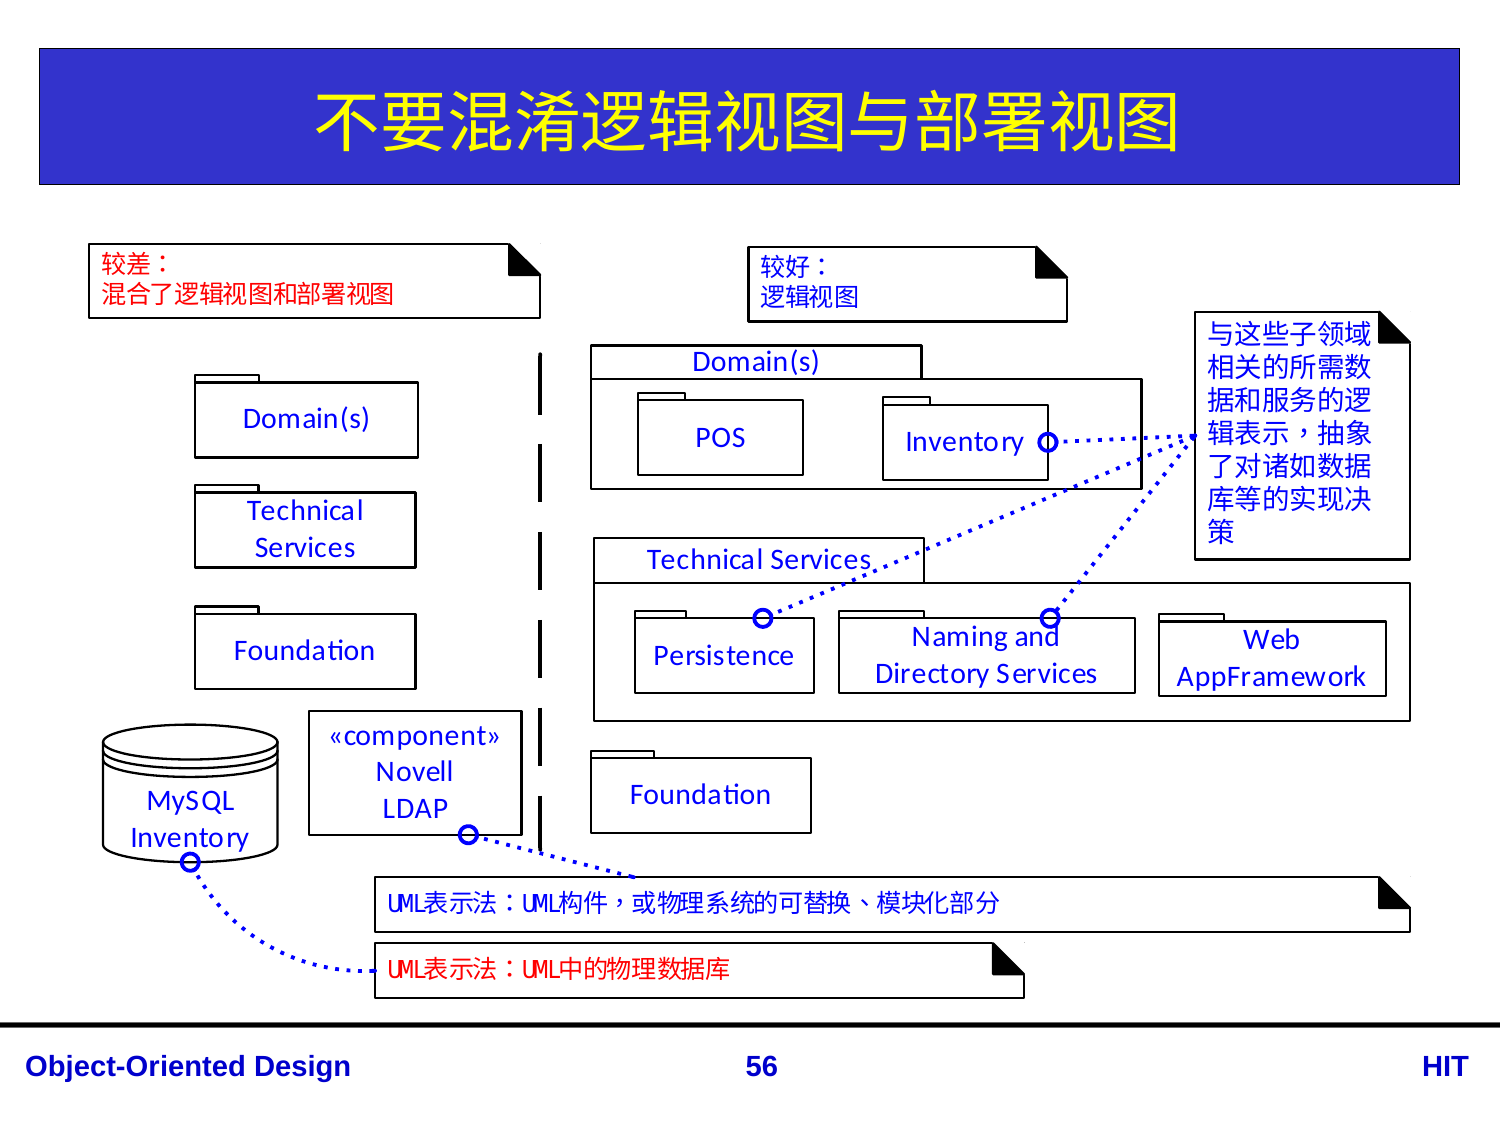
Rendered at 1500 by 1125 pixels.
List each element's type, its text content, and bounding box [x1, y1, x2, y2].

picture [84, 239, 1412, 1000]
title 不要混淆逻辑视图与部署视图 [38, 54, 1457, 185]
